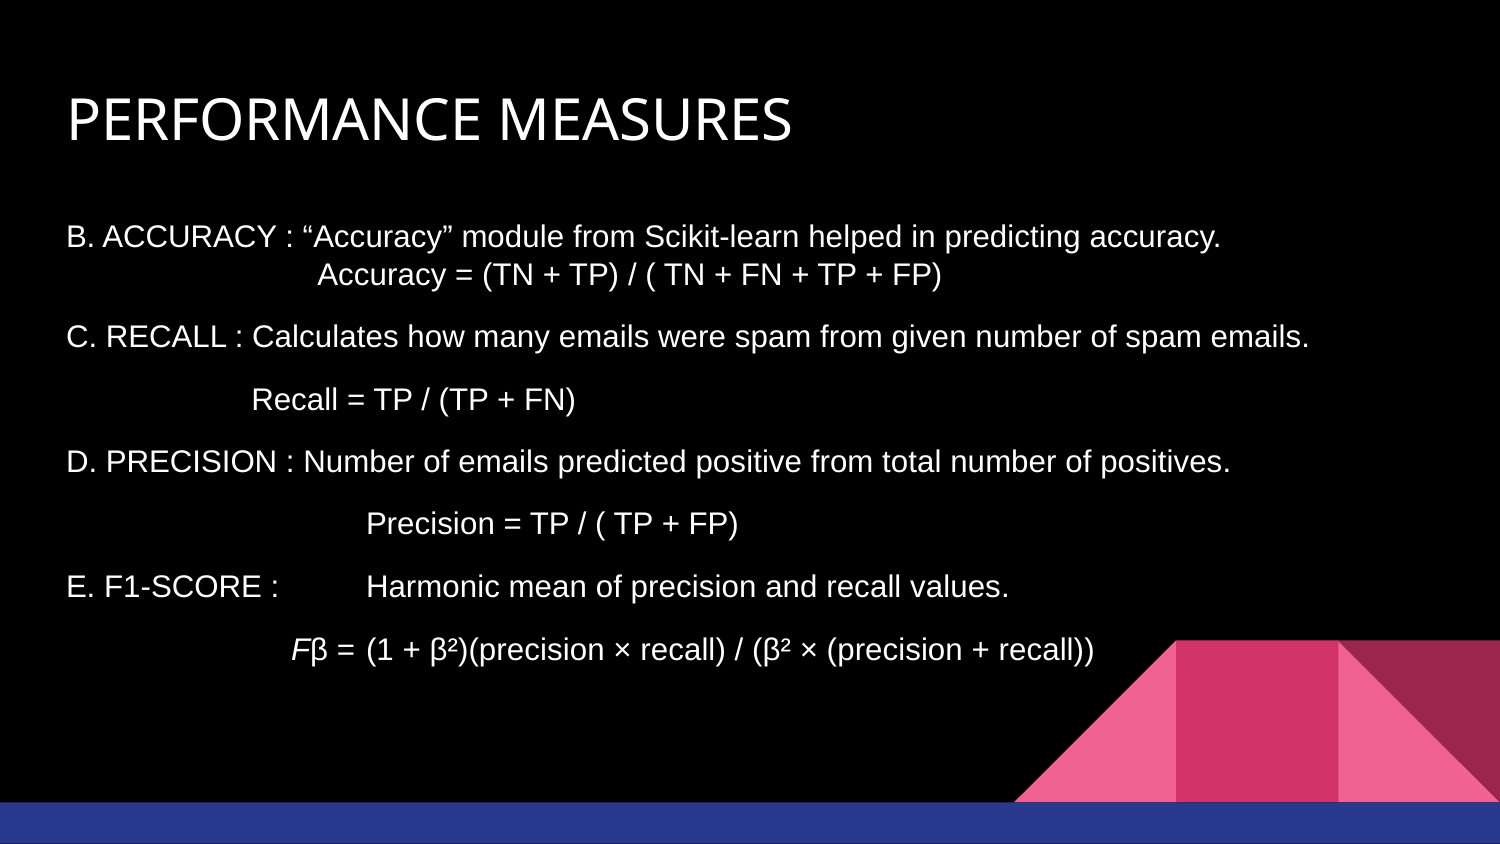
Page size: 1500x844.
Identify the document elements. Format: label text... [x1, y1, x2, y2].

title PERFORMANCE MEASURES [51, 67, 1449, 167]
list B. ACCURACY : “Accuracy” module from Scikit-learn helped in predicting accuracy. Accuracy = (TN + TP) / ( TN + FN + TP + FP) C. RECALL : Calculates how many emails were spam from given number of spam emails. Recall = TP / (TP + FN) D. PRECISION : Number of emails predicted positive from total number of positives. Precision = TP / ( TP + FP) E. F1-SCORE : Harmonic mean of precision and recall values. Fβ = (1 + β²)(precision × recall) / (β² × (precision + recall)) [51, 201, 1449, 784]
